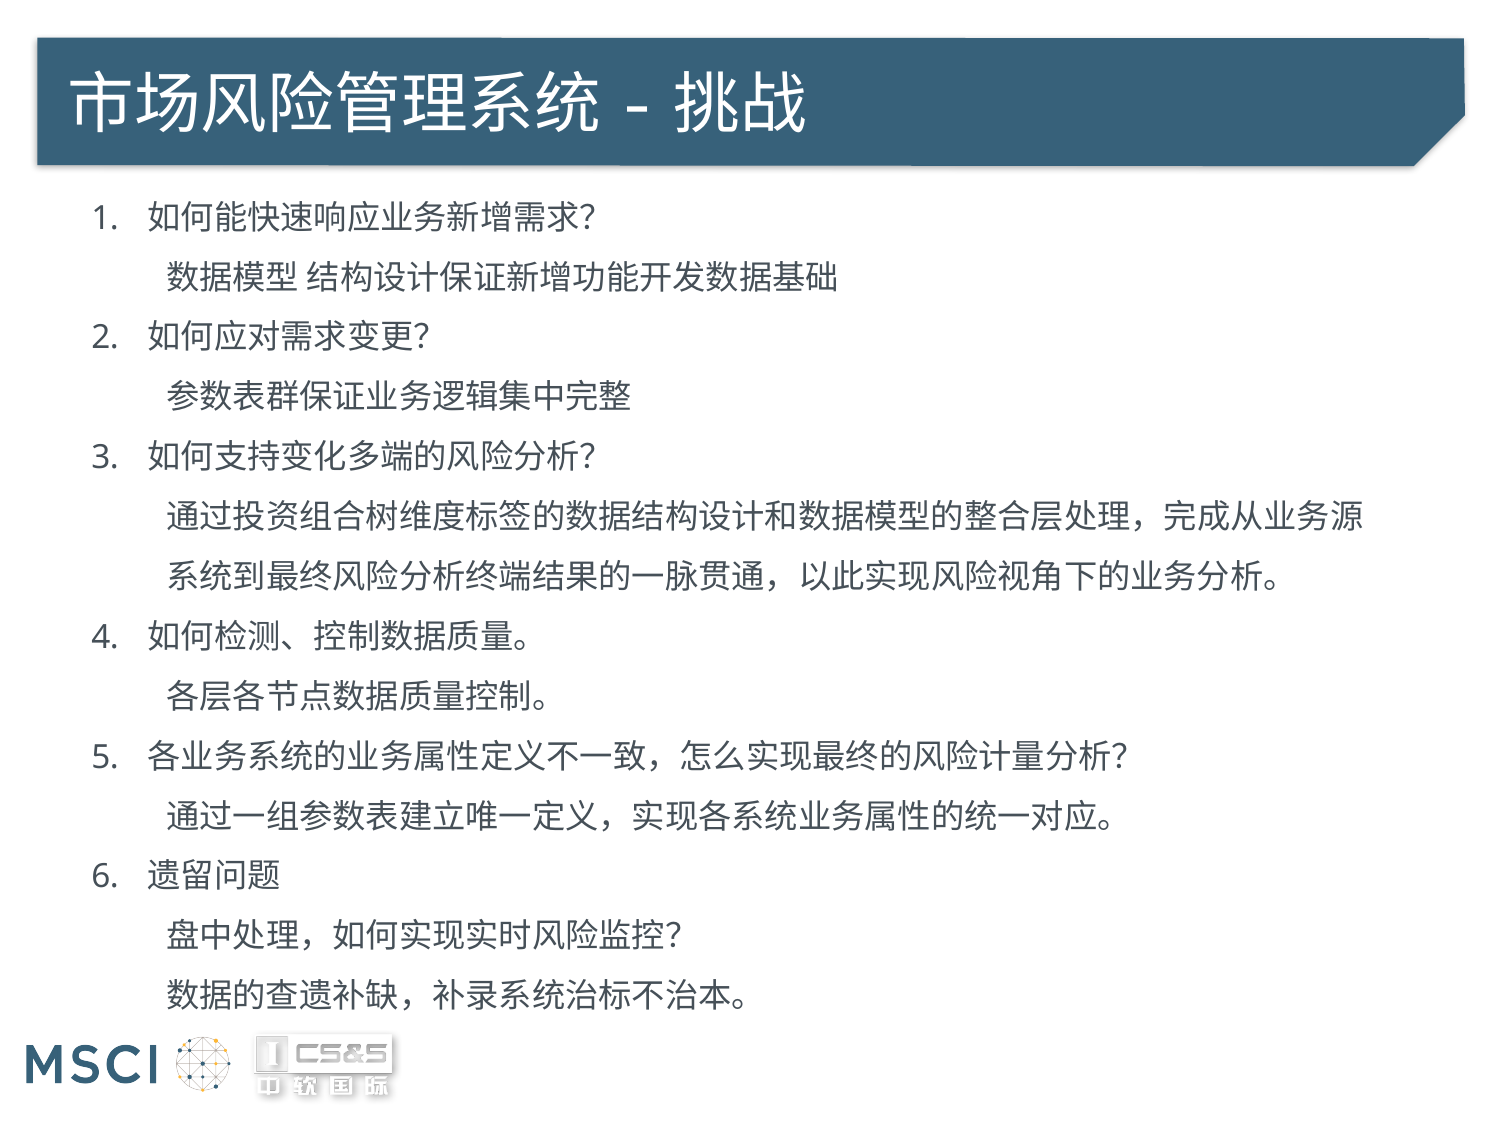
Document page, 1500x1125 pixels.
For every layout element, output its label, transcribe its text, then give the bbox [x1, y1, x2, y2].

title 市场风险管理系统-挑战 [37, 37, 1464, 165]
picture [0, 1018, 392, 1110]
text_box 如何能快速响应业务新增需求？ 数据模型 结构设计保证新增功能开发数据基础 如何应对需求变更？ 参数表群保证业务逻辑集中完整 如何支持变化多端的风险分析？ 通过投资组合树维度标签的数据结构设计和数据模型的整合层处理，完成从业务源系统到最终风险分析终端结果的一脉贯通，以此实现风险视角下的业务分析。 如何检测、控制数据质量。 各层各节点数据质量控制。 各业务系统的业务属性定义不一致，怎么实现最终的风险计量分析？ 通过一组参数表建立唯一定义，实现各系统业务属性的统一对应。 遗留问题 盘中处理，如何实现实时风险监控？ 数据的查遗补缺，补录系统治标不治本。 [76, 168, 1401, 1022]
